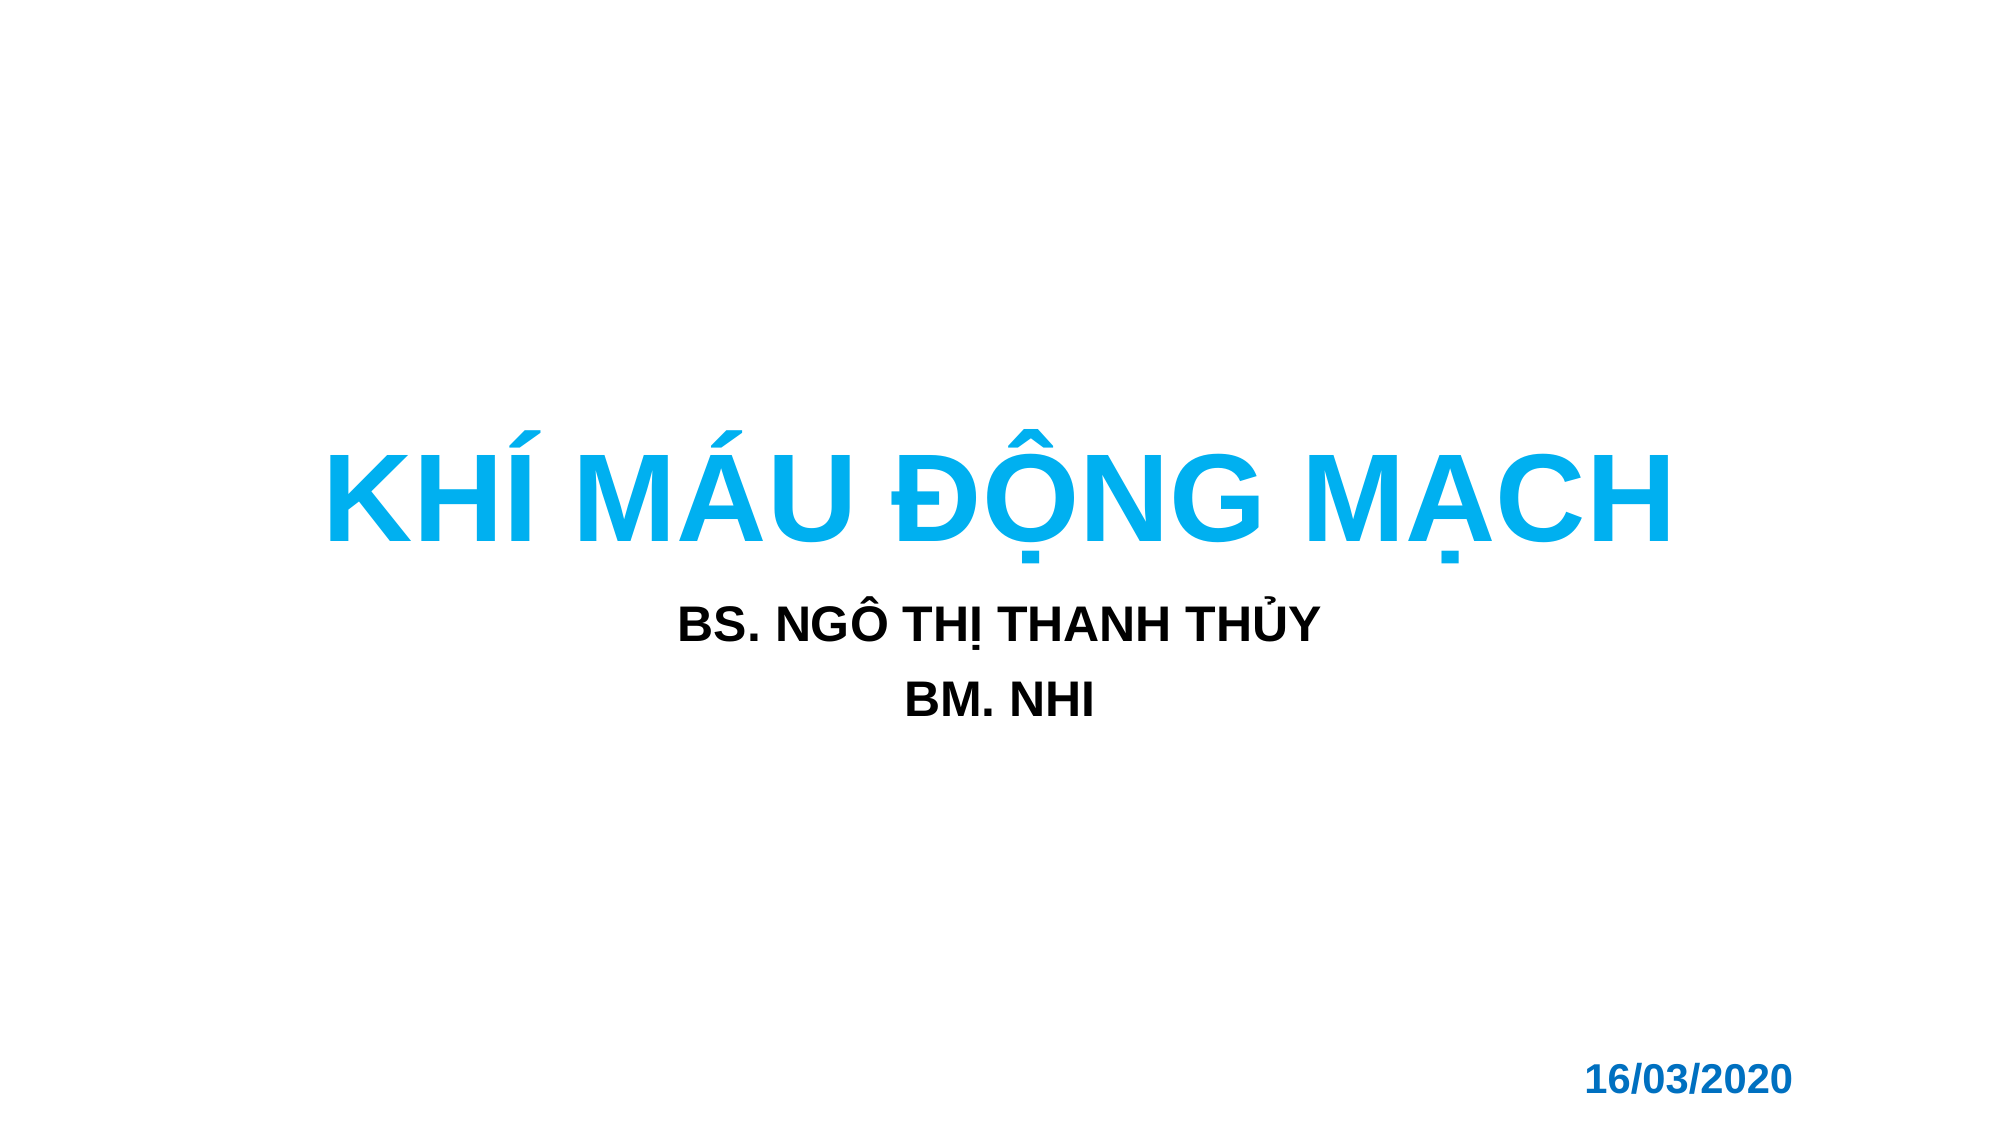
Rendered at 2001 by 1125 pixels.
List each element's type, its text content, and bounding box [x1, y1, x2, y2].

text_box 16/03/2020 [1463, 1046, 1914, 1107]
title KHÍ MÁU ĐỘNG MẠCH [249, 184, 1750, 576]
subtitle BS. NGÔ THỊ THANH THỦY BM. NHI [249, 590, 1750, 863]
